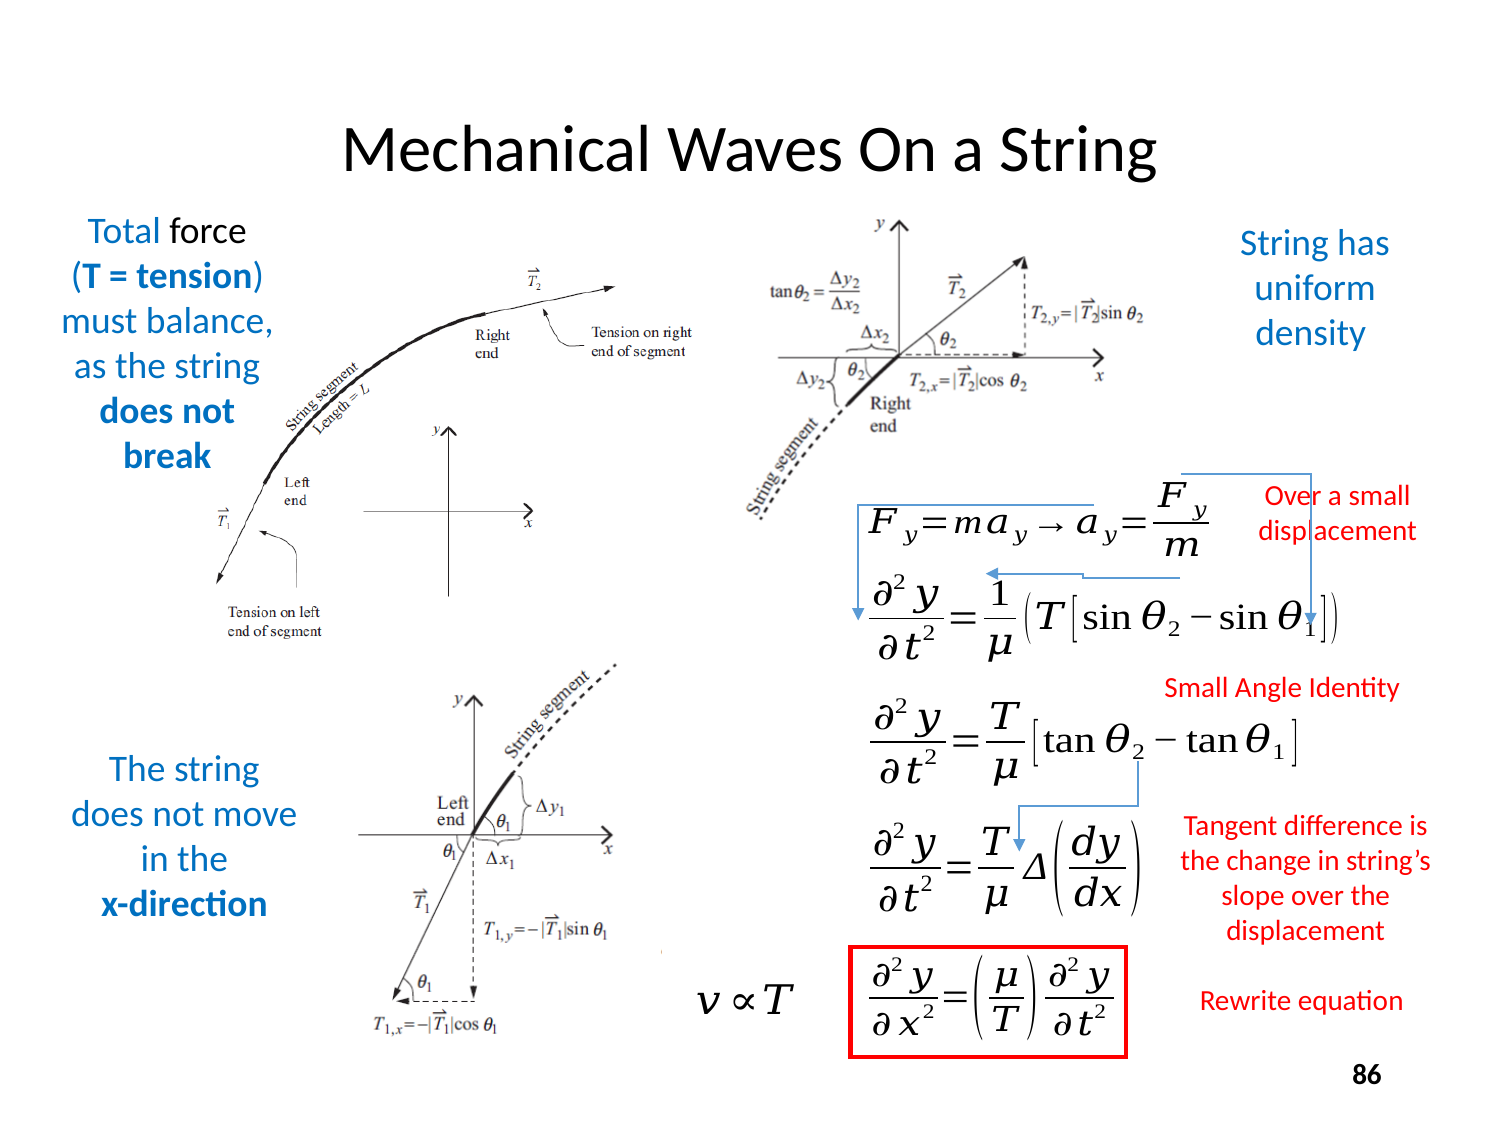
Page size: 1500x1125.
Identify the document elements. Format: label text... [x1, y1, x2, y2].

text_box Rewrite equation [1155, 973, 1448, 1024]
picture [178, 250, 701, 1048]
text_box [857, 604, 918, 673]
title Mechanical Waves On a String [103, 59, 1397, 241]
text_box [1034, 604, 1080, 651]
text_box Tangent difference is the change in string’s slope over the displacement [1159, 798, 1452, 954]
text_box The string does not move in the x-direction [54, 736, 315, 932]
text_box Small Angle Identity [1136, 660, 1429, 711]
text_box [1121, 731, 1155, 762]
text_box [1080, 478, 1086, 674]
text_box [850, 946, 1127, 1058]
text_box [1033, 746, 1124, 866]
picture [731, 191, 1168, 604]
slide_number 86 [1059, 1042, 1397, 1103]
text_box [918, 445, 1034, 681]
text_box Total force (T = tension) must balance, as the string does not break [37, 198, 298, 484]
text_box [1086, 600, 1312, 651]
text_box [1168, 473, 1204, 524]
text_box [1170, 484, 1322, 615]
text_box [1002, 850, 1036, 885]
